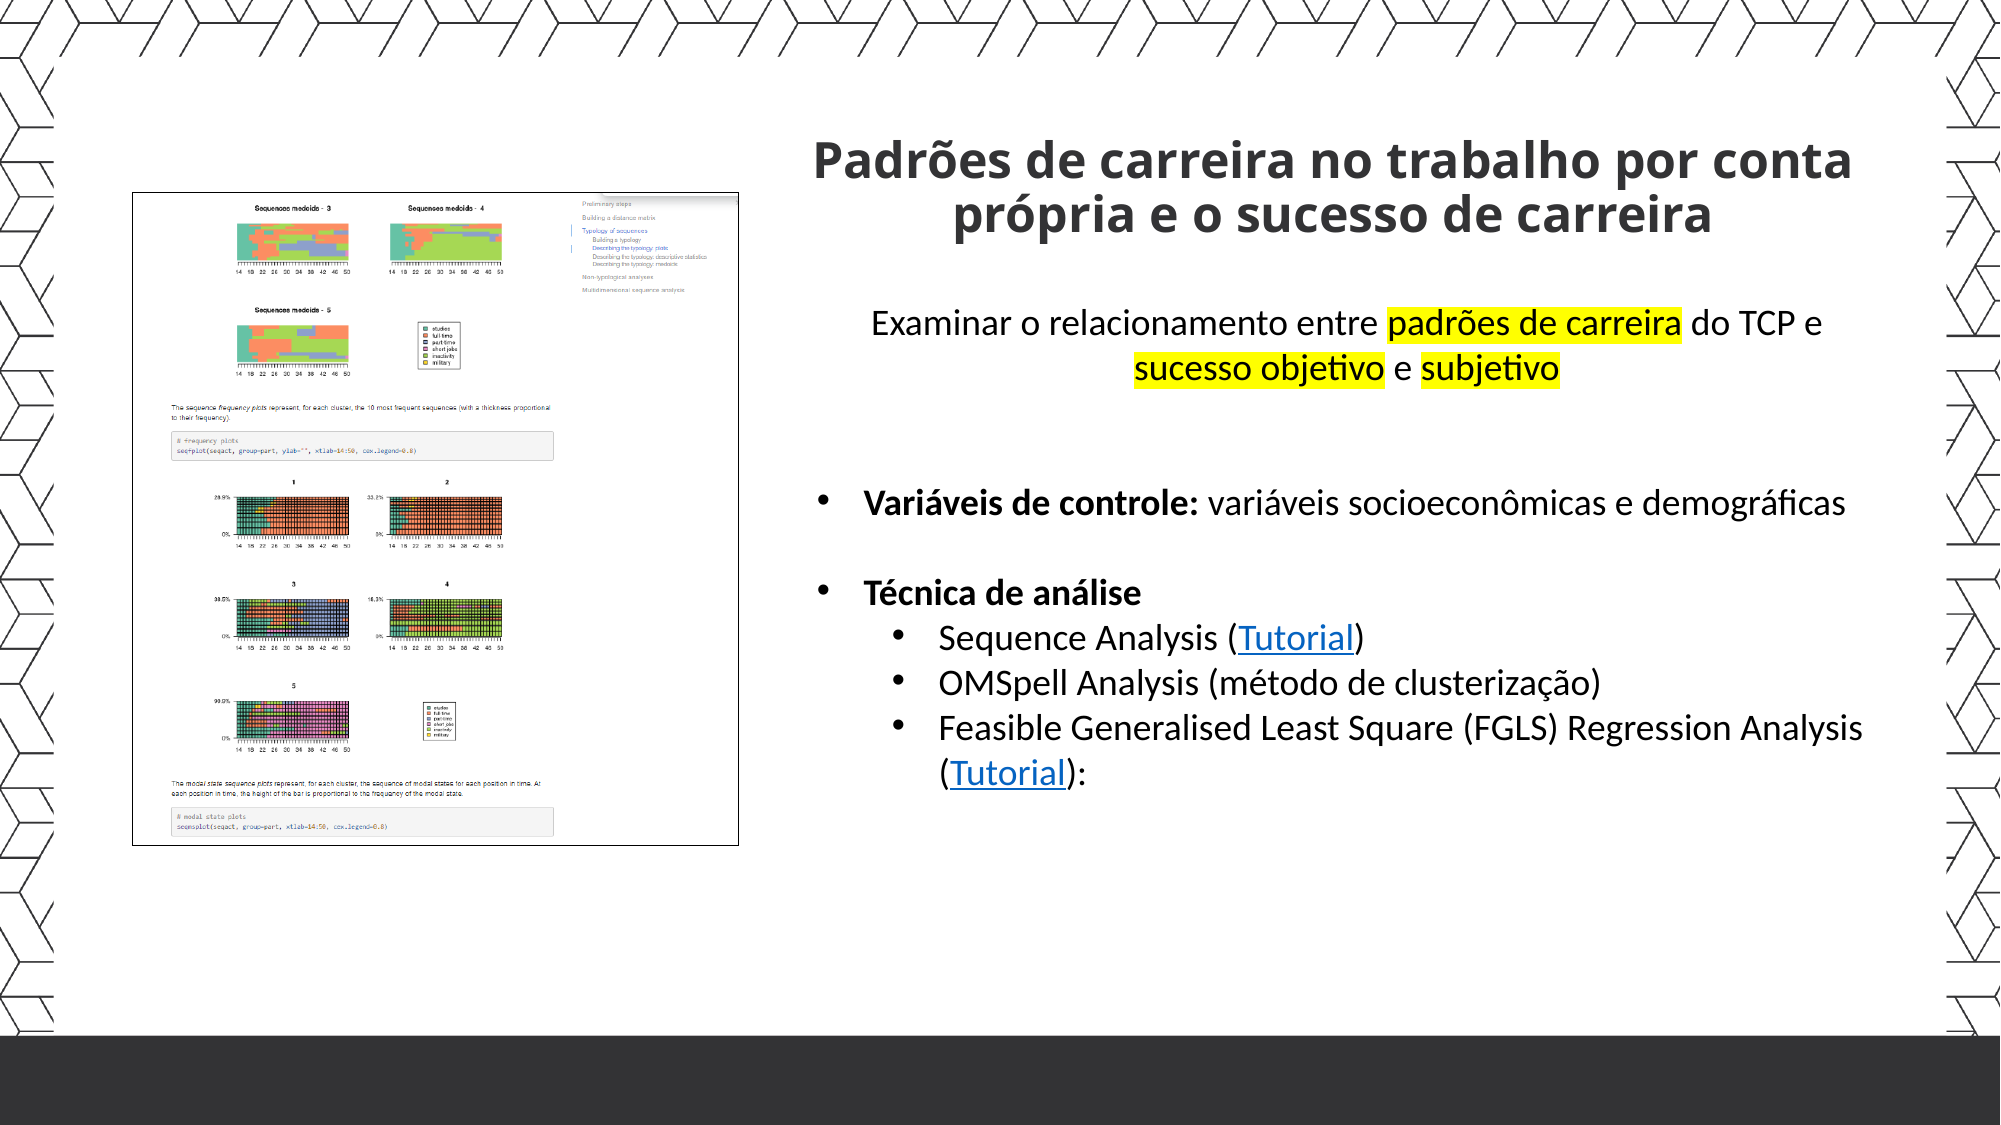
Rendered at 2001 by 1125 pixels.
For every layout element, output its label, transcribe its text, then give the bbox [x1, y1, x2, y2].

picture [0, 0, 2000, 1125]
title Padrões de carreira no trabalho por conta própria e o sucesso de carreira [774, 127, 1893, 257]
text_box Examinar o relacionamento entre padrões de carreira do TCP e sucesso objetivo e subjetivo Variáveis de controle: variáveis socioeconômicas e demográficas Técnica de análise Sequence Analysis (Tutorial) OMSpell Analysis (método de clusterização) Feasible Generalised Least Square (FGLS) Regression Analysis (Tutorial): [802, 290, 1892, 890]
